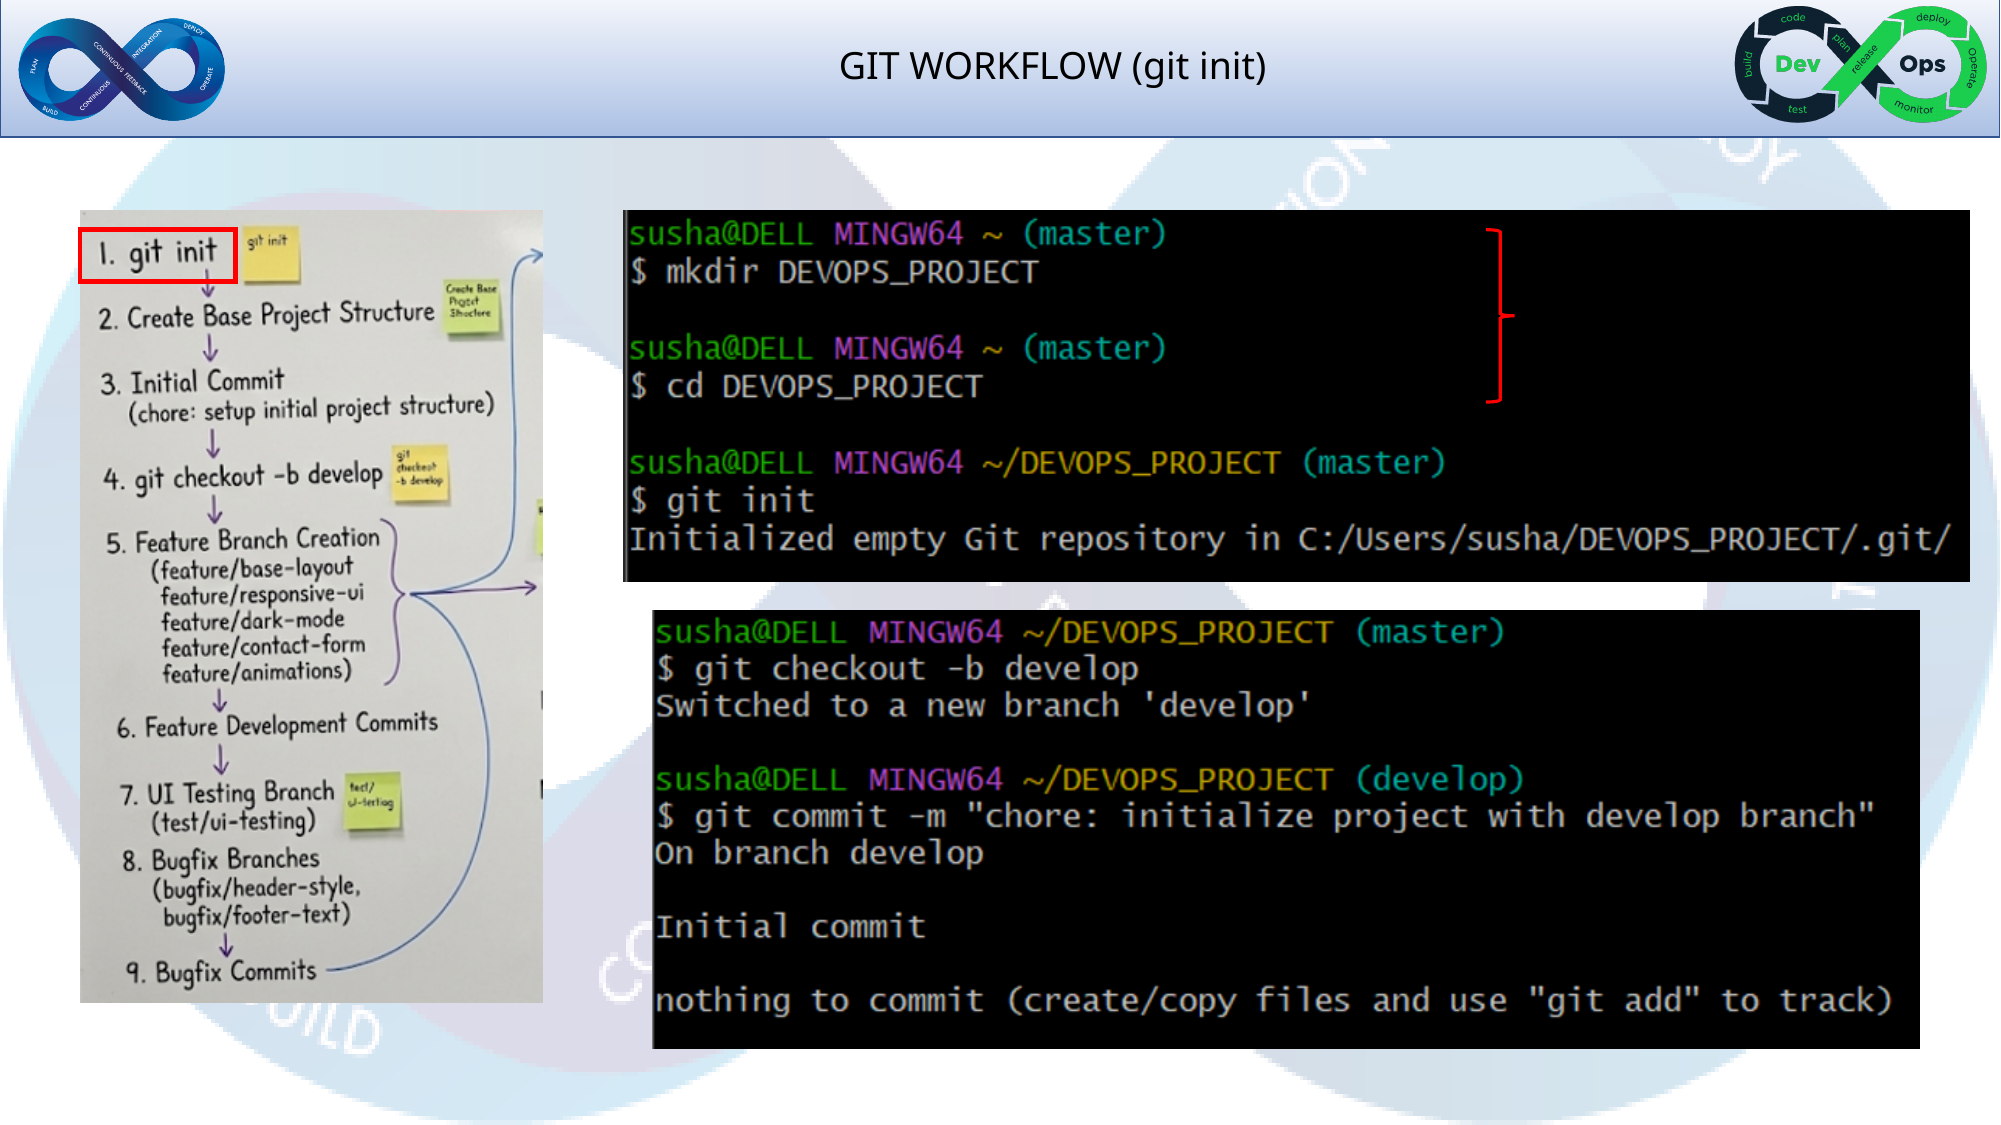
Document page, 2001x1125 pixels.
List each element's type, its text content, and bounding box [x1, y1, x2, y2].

text_box GIT WORKFLOW (git init) [824, 34, 1449, 95]
text_box [0, 0, 2000, 138]
picture [18, 18, 225, 121]
picture [652, 610, 1920, 1049]
picture [1729, 0, 1993, 131]
picture [79, 210, 543, 1003]
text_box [623, 210, 1970, 582]
